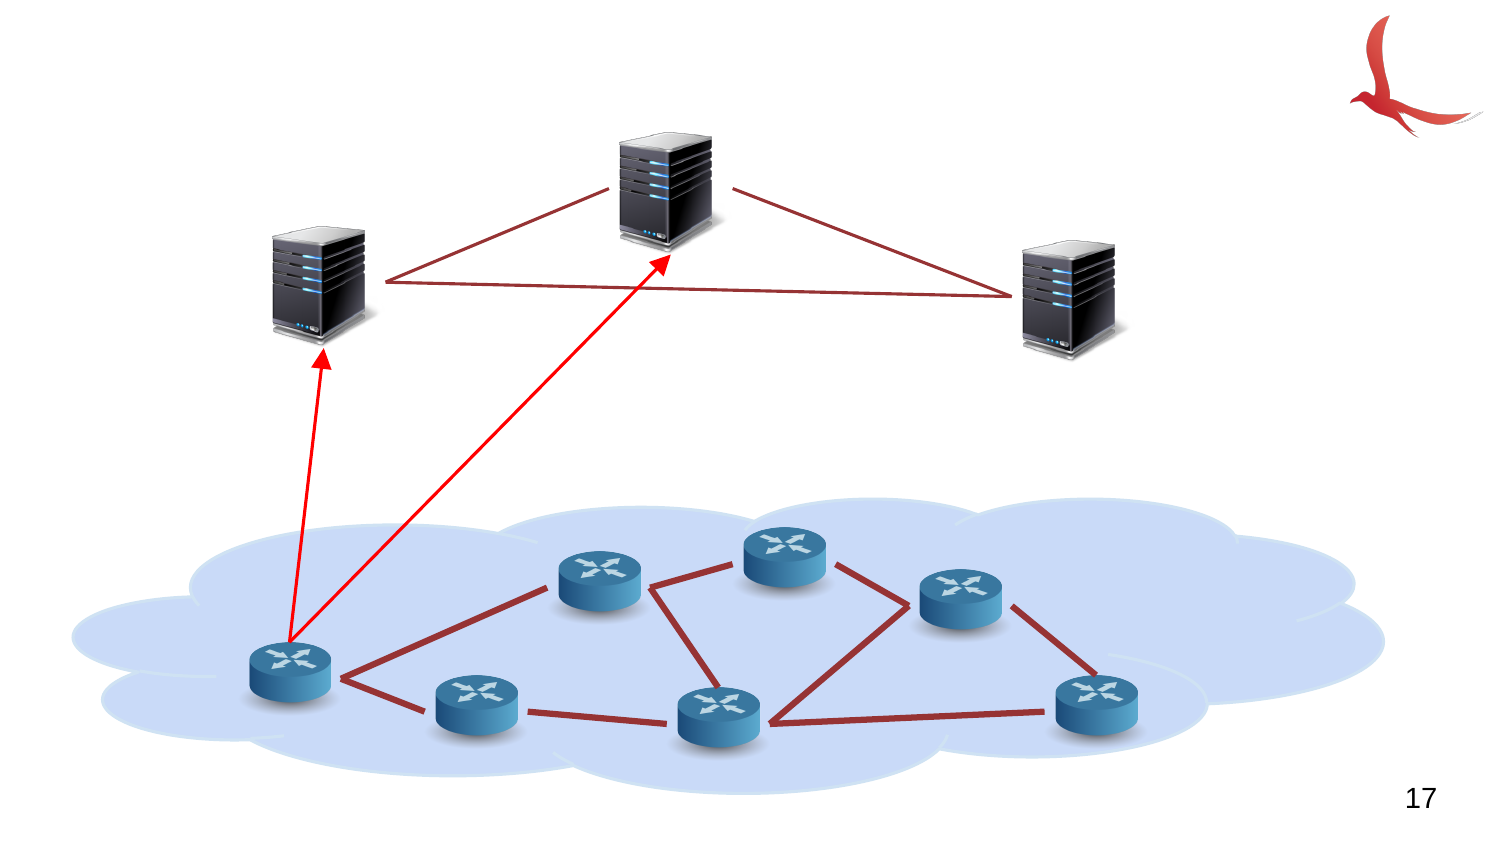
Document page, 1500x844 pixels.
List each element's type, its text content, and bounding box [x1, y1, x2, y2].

picture [1341, 10, 1485, 155]
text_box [289, 254, 672, 643]
slide_number 17 [1389, 764, 1480, 830]
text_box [73, 122, 1384, 793]
